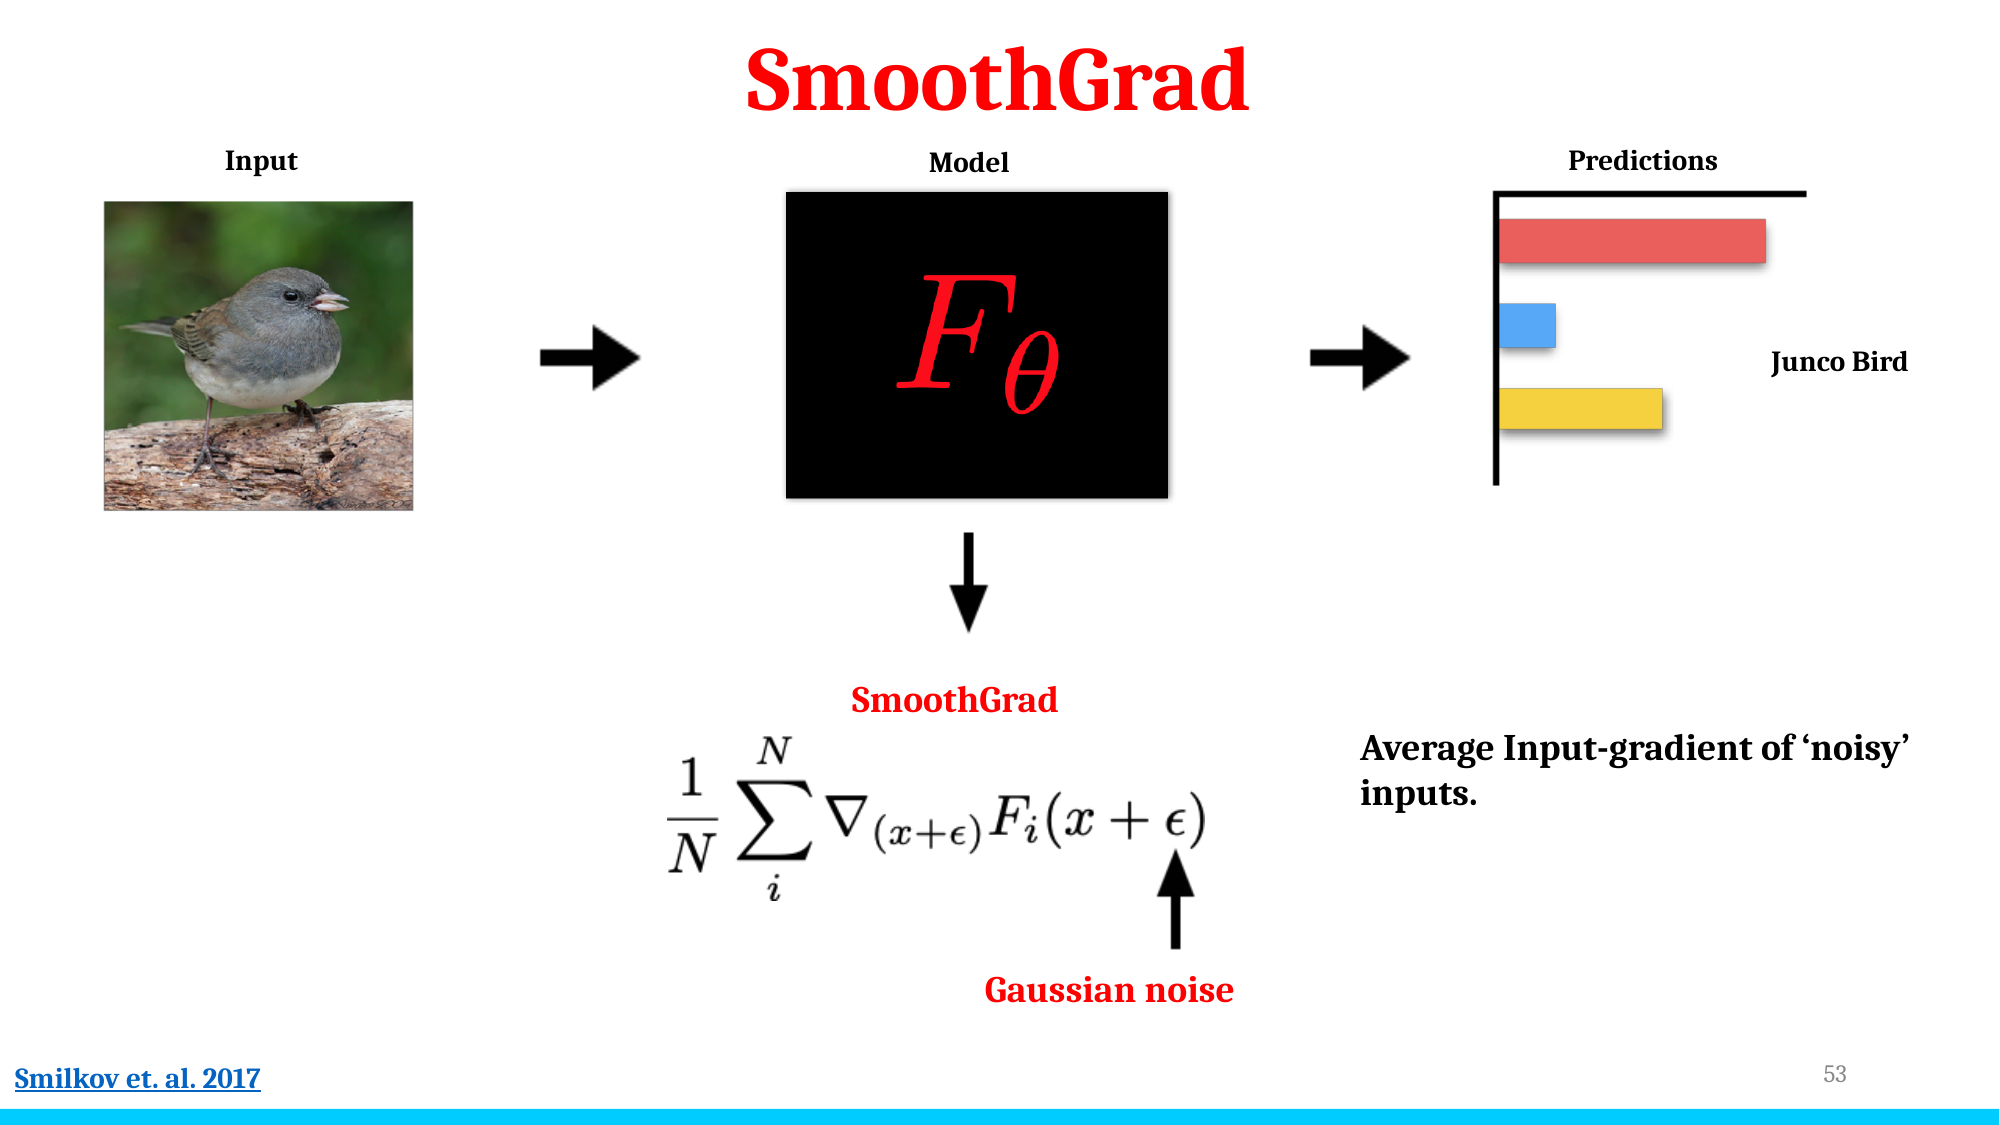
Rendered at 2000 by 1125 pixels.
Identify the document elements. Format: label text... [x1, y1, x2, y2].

picture [1487, 188, 1810, 489]
text_box Input [126, 126, 397, 188]
text_box Junco Bird [1813, 327, 1976, 388]
picture [539, 305, 642, 410]
text_box Average Input-gradient of ‘noisy’ inputs. [1345, 707, 1933, 769]
text_box Predictions [1508, 126, 1779, 186]
title SmoothGrad [0, 0, 2000, 162]
picture [1309, 305, 1412, 410]
picture [779, 184, 1177, 506]
text_box Gaussian noise [969, 950, 1272, 1011]
text_box SmoothGrad [837, 660, 1124, 722]
text_box Smilkov et. al. 2017 [0, 1044, 345, 1104]
text_box Model [834, 128, 1105, 182]
picture [948, 530, 990, 636]
slide_number ‹#› [1412, 1042, 1862, 1103]
picture [666, 736, 1205, 951]
picture [97, 196, 423, 519]
